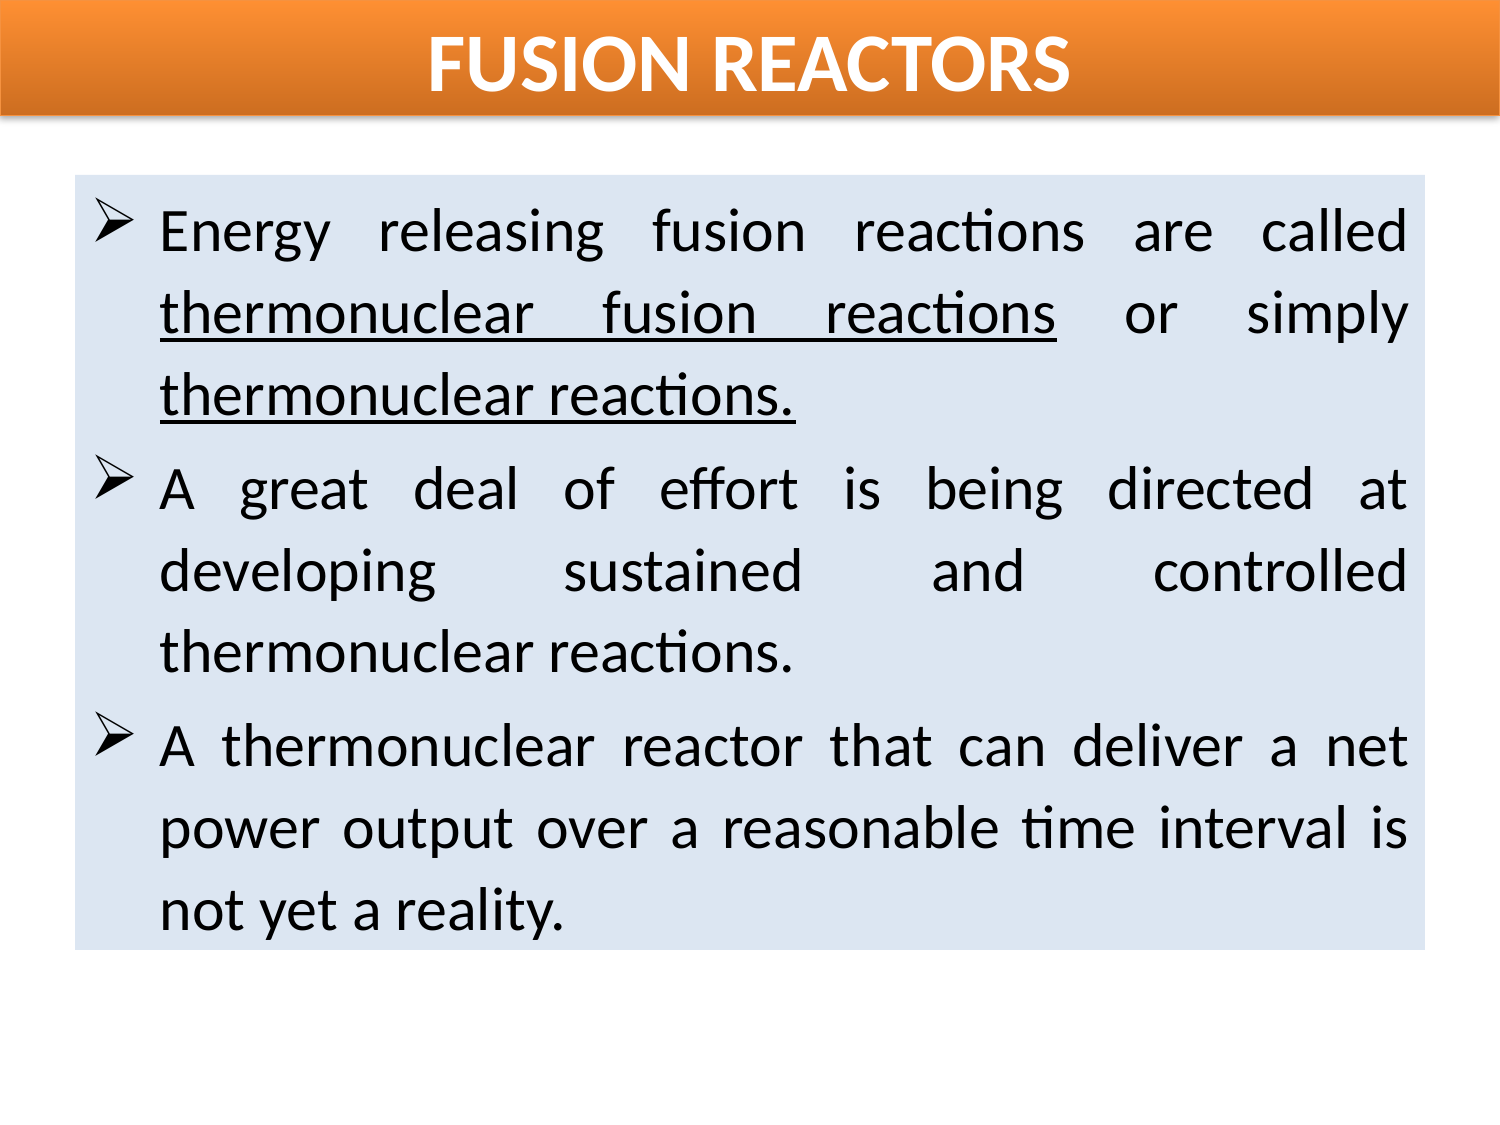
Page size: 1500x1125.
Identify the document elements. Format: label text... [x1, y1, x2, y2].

text_box FUSION REACTORS [0, 0, 1500, 116]
list Energy releasing fusion reactions are called thermonuclear fusion reactions or simply thermonuclear reactions. A great deal of effort is being directed at developing sustained and controlled thermonuclear reactions. A thermonuclear reactor that can deliver a net power output over a reasonable time interval is not yet a reality. [75, 174, 1425, 950]
